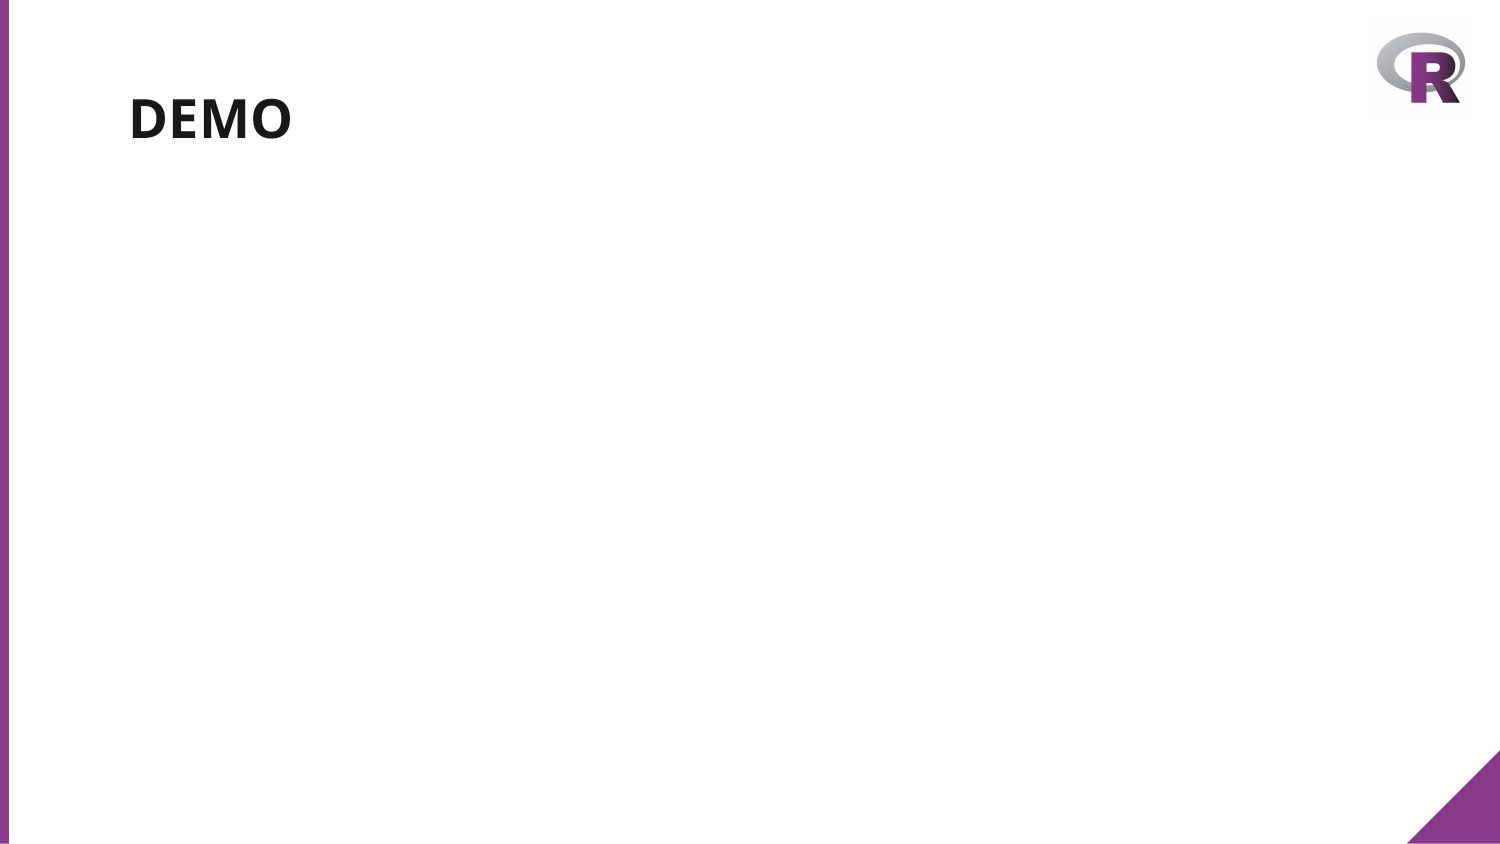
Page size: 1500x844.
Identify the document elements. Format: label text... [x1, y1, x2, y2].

picture [1367, 14, 1475, 122]
title DEMO [113, 69, 643, 210]
